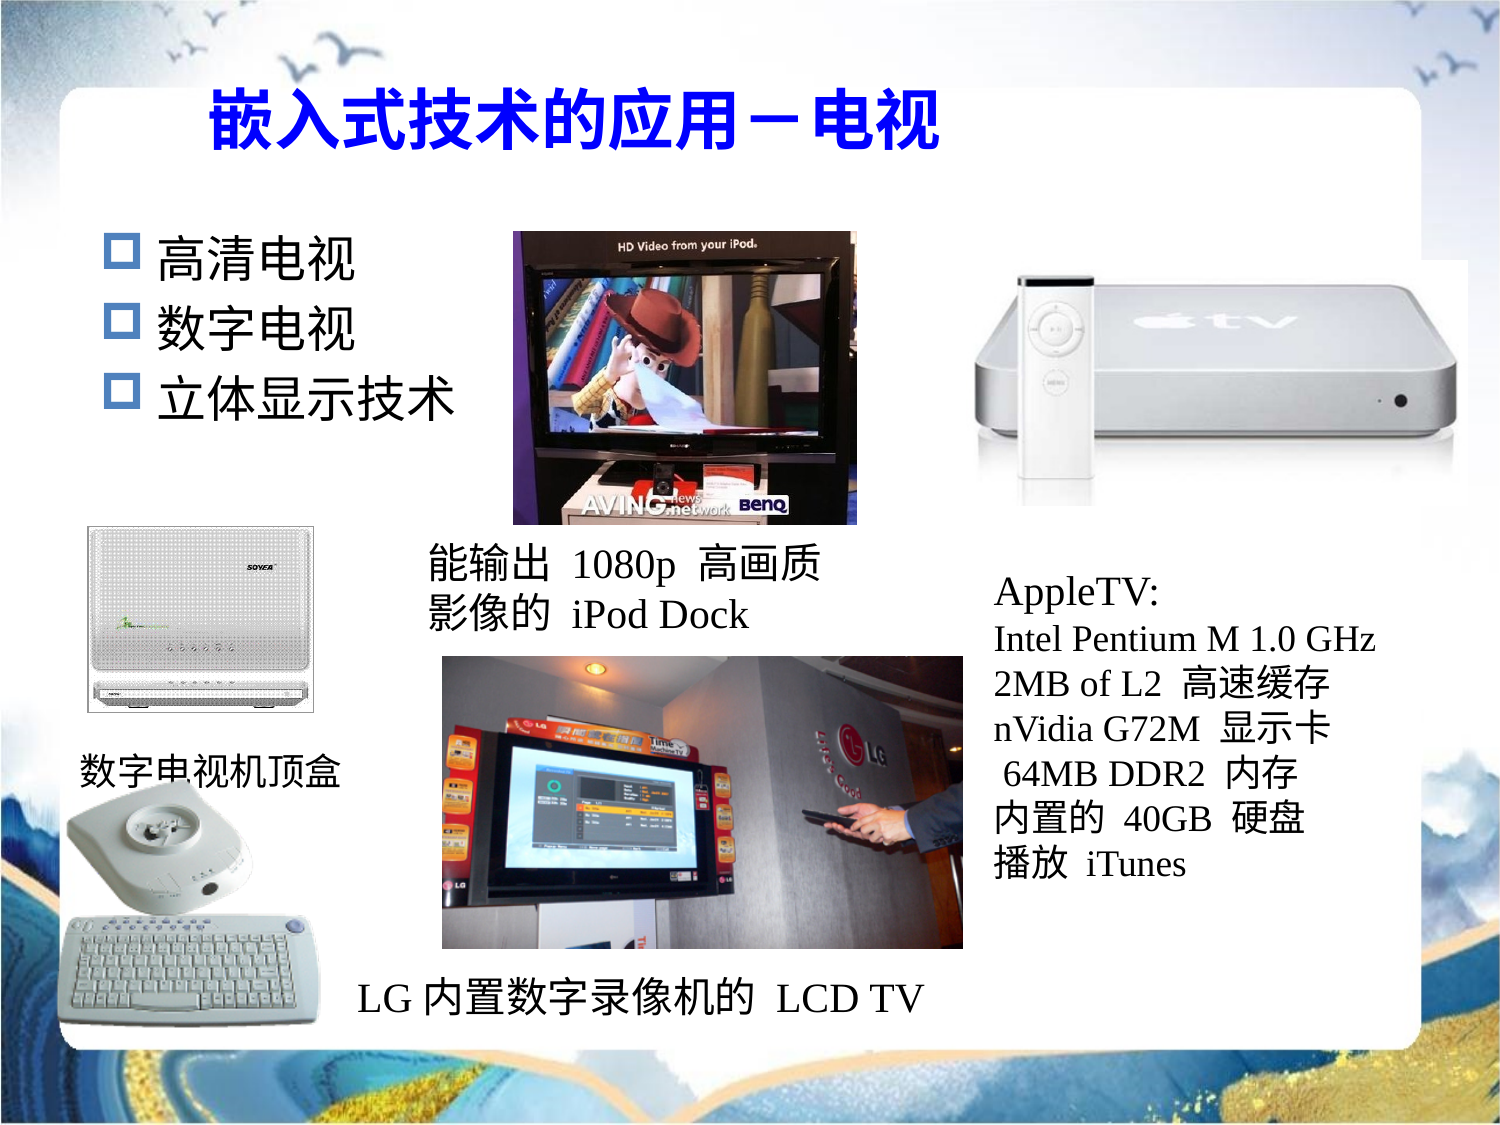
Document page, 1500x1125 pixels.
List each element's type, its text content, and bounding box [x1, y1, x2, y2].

picture [88, 526, 314, 713]
picture [513, 231, 857, 525]
text_box 能输出 1080p 高画质 影像的 iPod Dock [412, 529, 950, 645]
text_box AppleTV: Intel Pentium M 1.0 GHz 2MB of L2 高速缓存 nVidia G72M 显示卡 64MB DDR2 内存 内置的 40GB 硬盘 播放 iTunes [978, 556, 1500, 892]
list 高清电视 数字电视 立体显示技术 [84, 219, 1436, 1012]
picture [442, 656, 963, 949]
picture [0, 0, 1500, 1125]
title 嵌入式技术的应用－电视 [0, 39, 1150, 197]
text_box 数字电视机顶盒 [61, 740, 361, 801]
text_box LG内置数字录像机的 LCD TV [342, 963, 1053, 1029]
